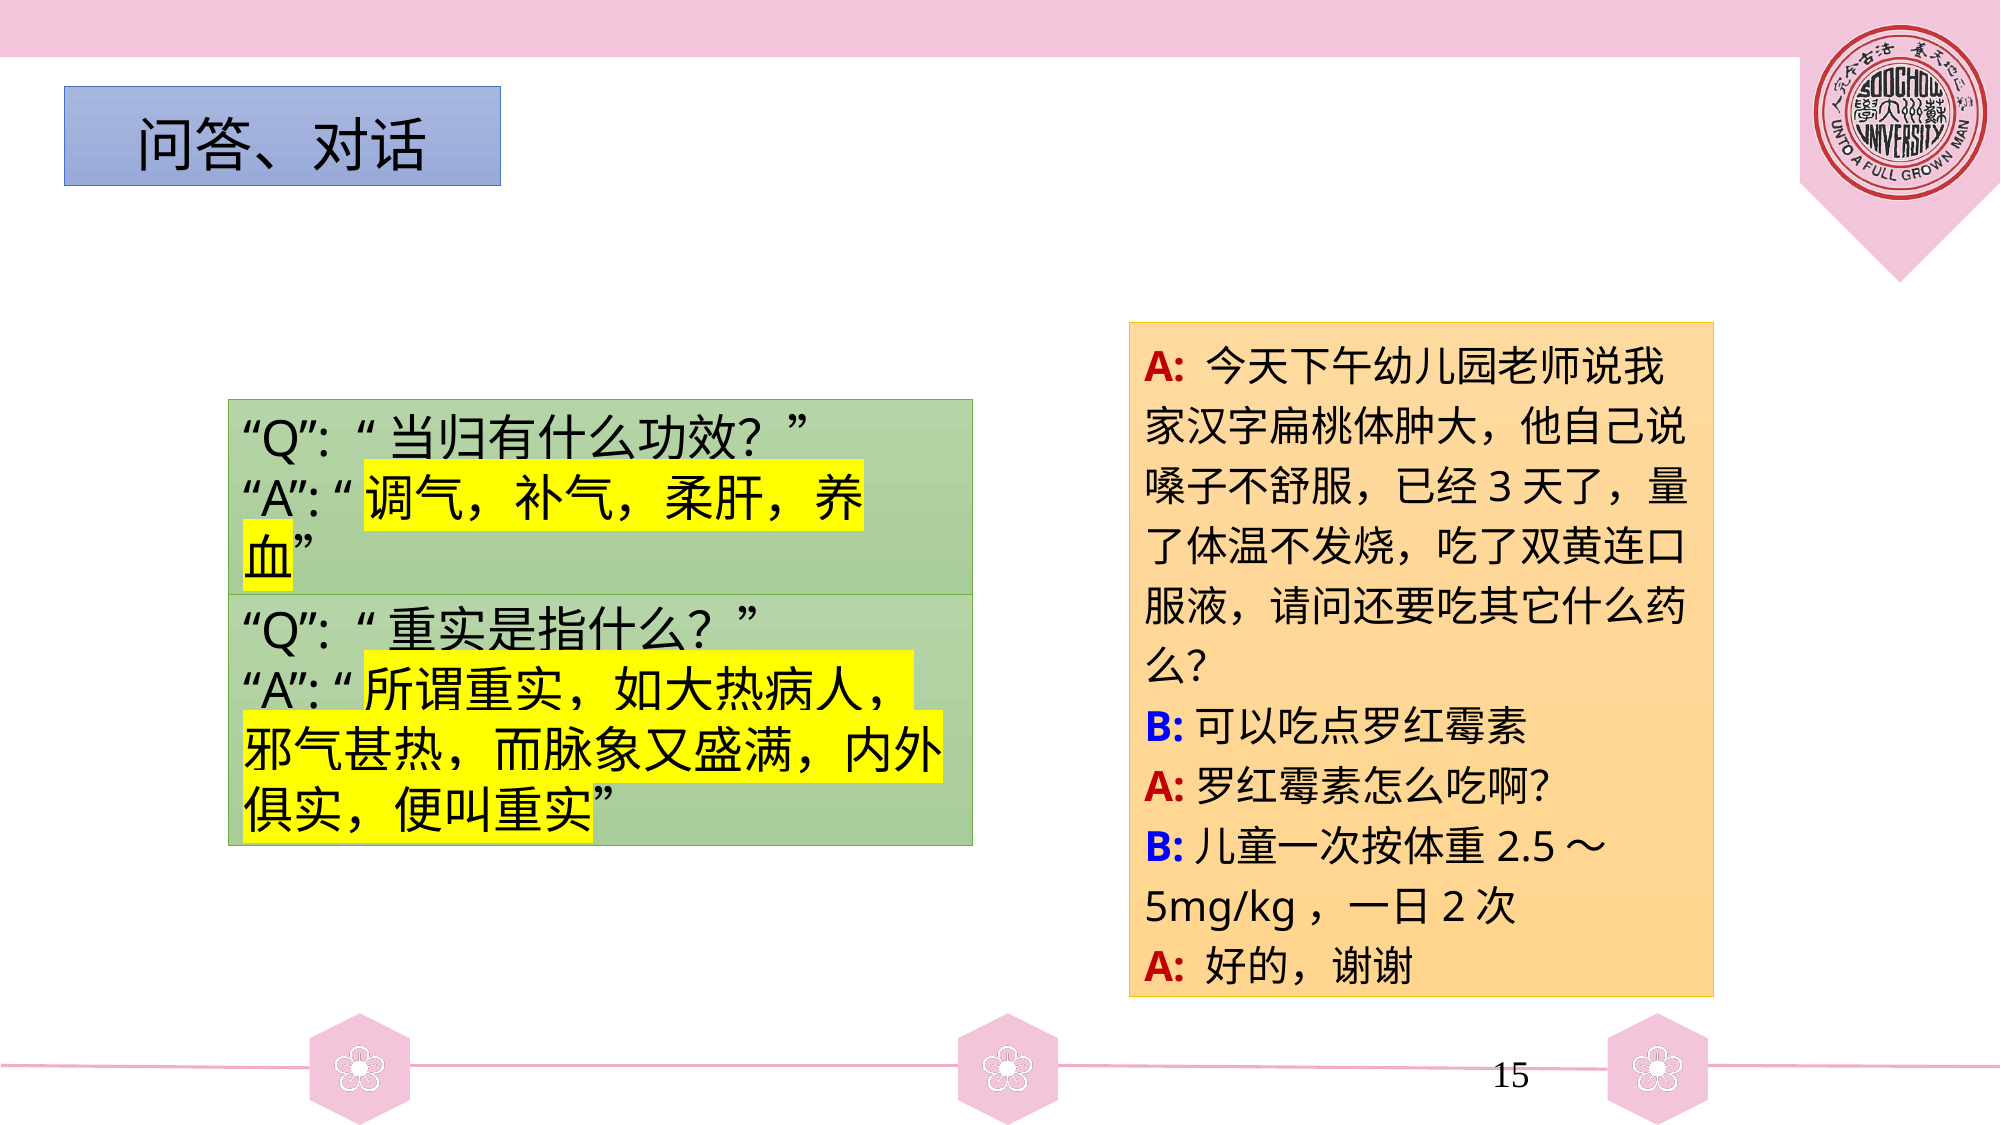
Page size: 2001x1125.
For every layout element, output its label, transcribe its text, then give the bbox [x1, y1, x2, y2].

picture [331, 1043, 387, 1093]
text_box “Q”: “当归有什么功效？” “A”: “调气，补气，柔肝，养血” [228, 399, 973, 595]
text_box A: 今天下午幼儿园老师说我家汉字扁桃体肿大，他自己说嗓子不舒服，已经3天了，量了体温不发烧，吃了双黄连口服液，请问还要吃其它什么药么？ B:可以吃点罗红霉素 A:罗红霉素怎么吃啊？ B:儿童一次按体重2.5～5mg/kg，一日2次 A: 好的，谢谢 [1129, 322, 1714, 997]
picture [979, 1043, 1035, 1093]
text_box 问答、对话 [64, 86, 501, 186]
slide_number 15 [1477, 1042, 1928, 1103]
text_box “Q”: “重实是指什么？” “A”: “所谓重实，如大热病人，邪气甚热，而脉象又盛满，内外俱实，便叫重实” [228, 595, 973, 846]
picture [1811, 23, 1989, 202]
